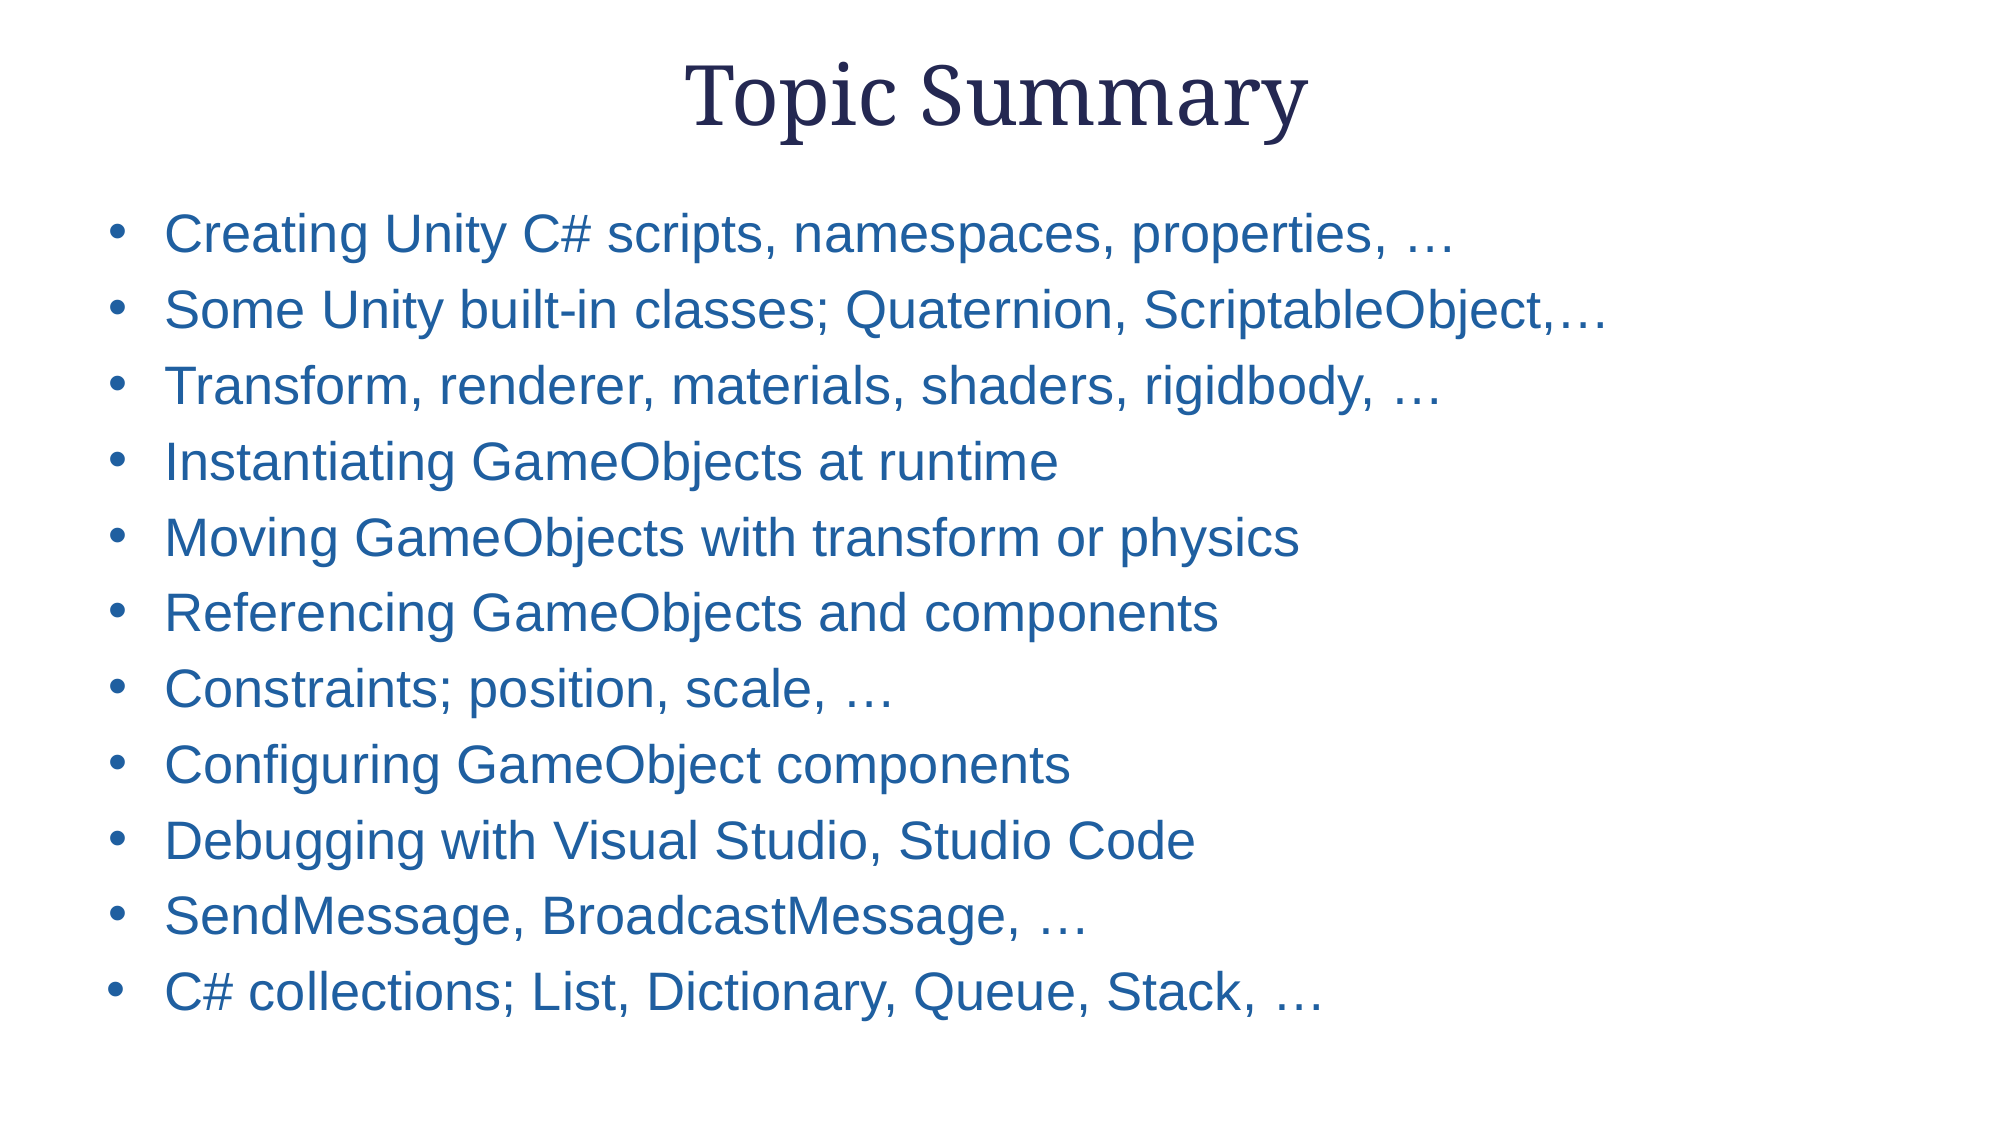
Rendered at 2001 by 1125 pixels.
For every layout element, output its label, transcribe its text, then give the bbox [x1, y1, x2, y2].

title Topic Summary [99, 0, 1900, 150]
list Creating Unity C# scripts, namespaces, properties, … Some Unity built-in classes; Quaternion, ScriptableObject,… Transform, renderer, materials, shaders, rigidbody, … Instantiating GameObjects at runtime Moving GameObjects with transform or physics Referencing GameObjects and components Constraints; position, scale, … Configuring GameObject components Debugging with Visual Studio, Studio Code SendMessage, BroadcastMessage, … C# collections; List, Dictionary, Queue, Stack, … [62, 191, 1900, 934]
